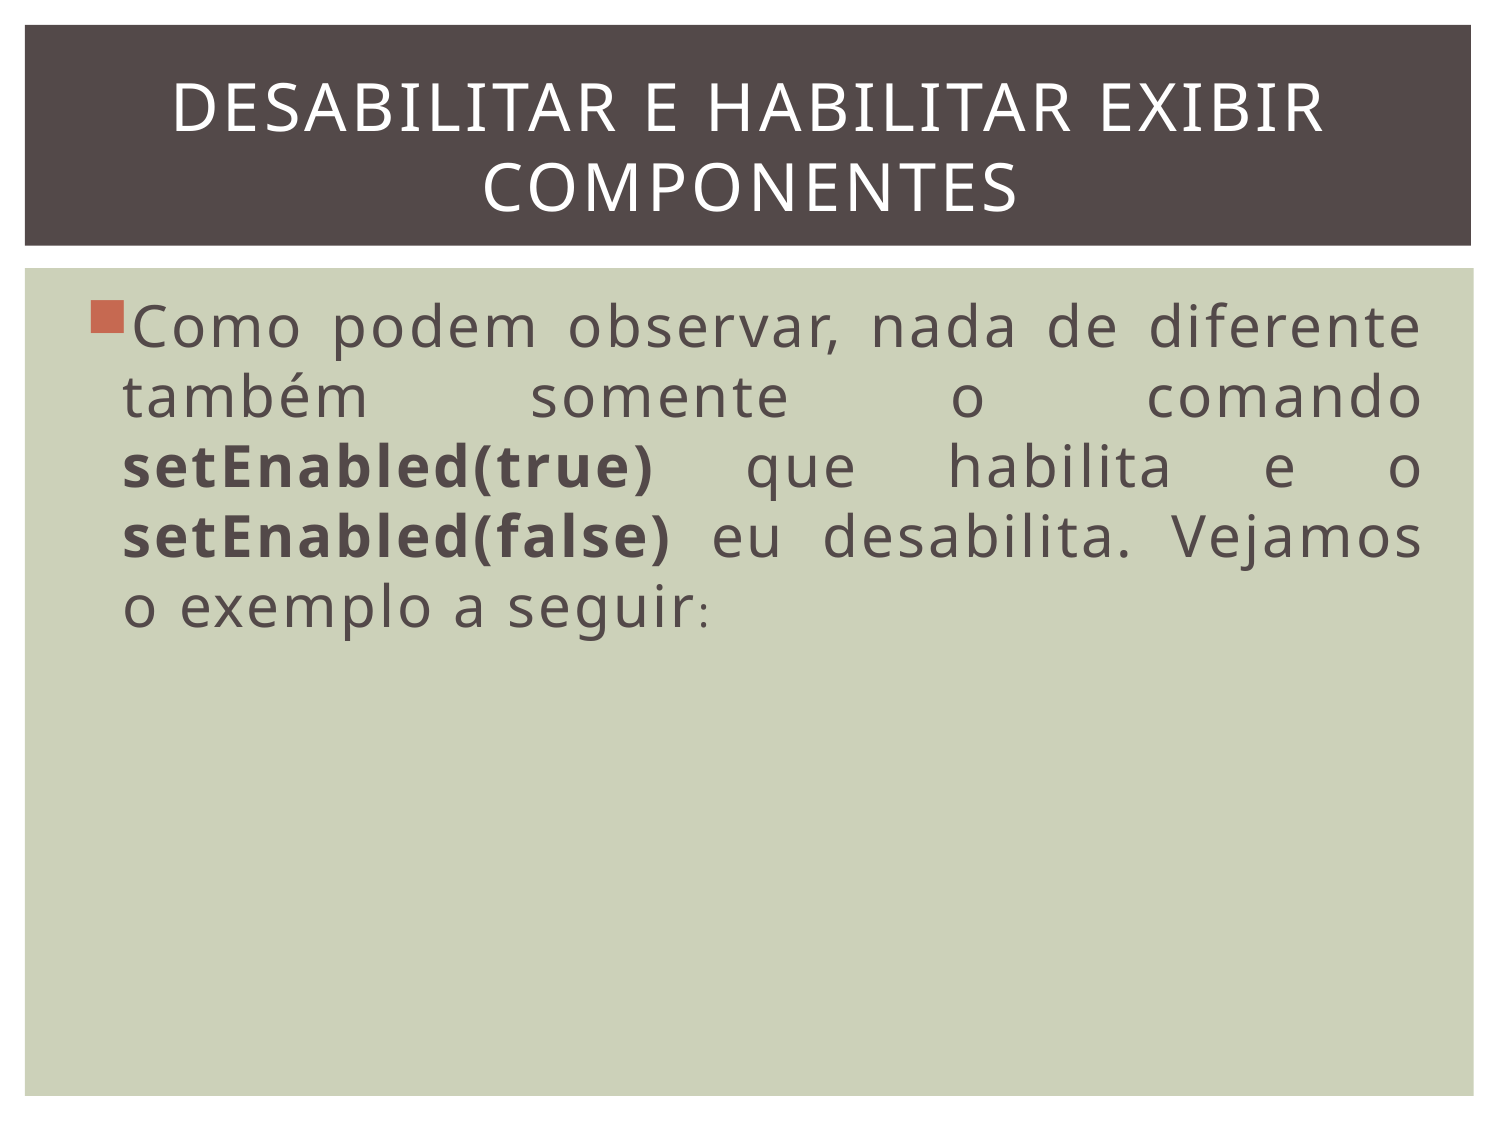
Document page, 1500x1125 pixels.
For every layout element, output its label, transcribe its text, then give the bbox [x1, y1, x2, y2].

title Desabilitar e Habilitar Exibir componentes [62, 58, 1438, 232]
list Como podem observar, nada de diferente também somente o comando setEnabled(true) que habilita e o setEnabled(false) eu desabilita. Vejamos o exemplo a seguir: [62, 281, 1442, 1005]
